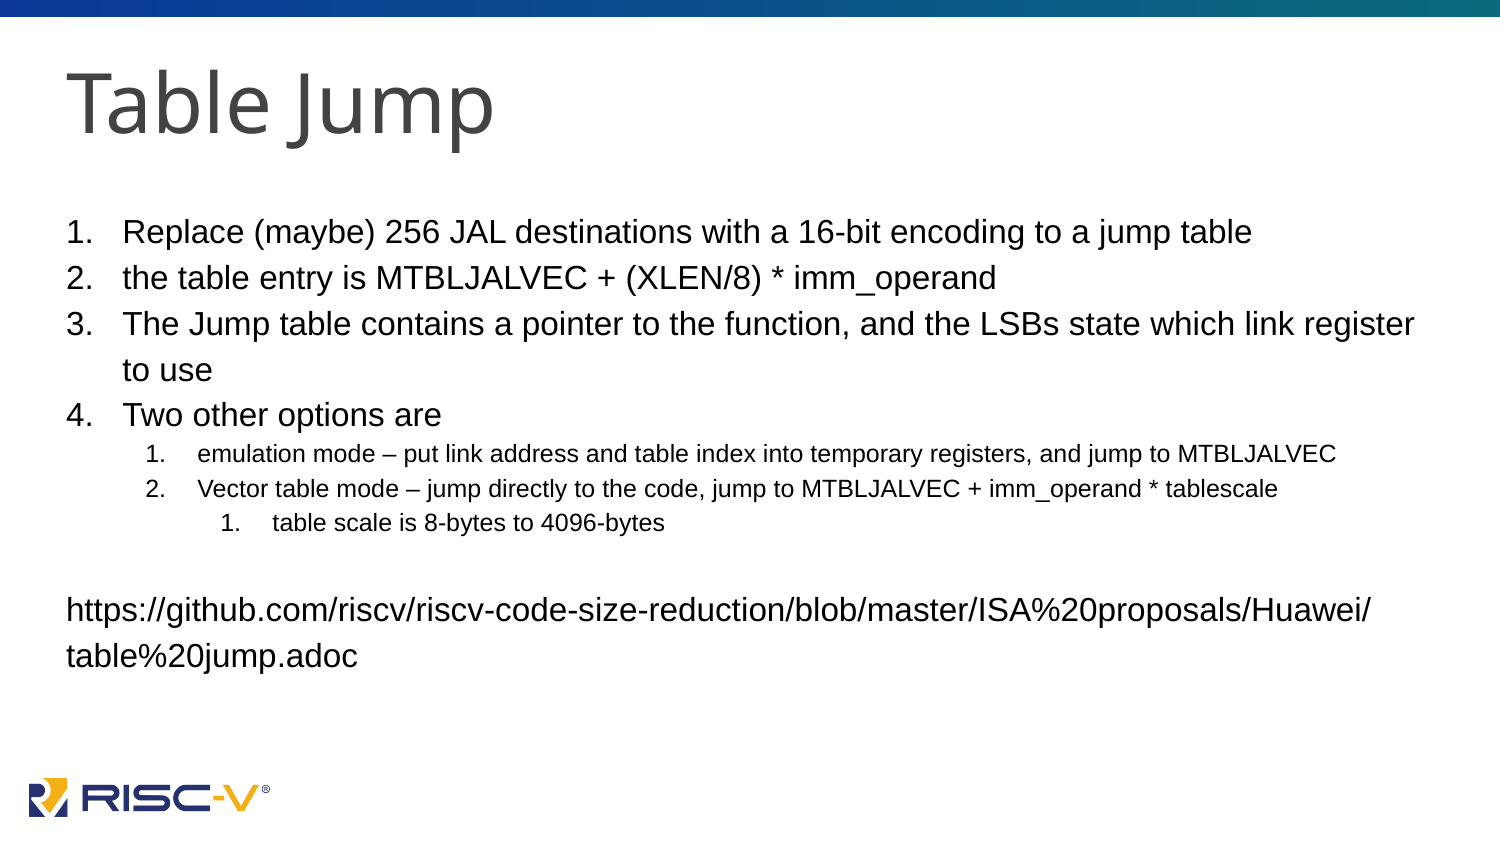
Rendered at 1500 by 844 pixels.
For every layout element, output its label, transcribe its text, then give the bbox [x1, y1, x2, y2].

title Table Jump [51, 35, 1449, 159]
picture [29, 778, 270, 817]
list Replace (maybe) 256 JAL destinations with a 16-bit encoding to a jump table the table entry is MTBLJALVEC + (XLEN/8) * imm_operand The Jump table contains a pointer to the function, and the LSBs state which link register to use Two other options are emulation mode – put link address and table index into temporary registers, and jump to MTBLJALVEC Vector table mode – jump directly to the code, jump to MTBLJALVEC + imm_operand * tablescale table scale is 8-bytes to 4096-bytes https://github.com/riscv/riscv-code-size-reduction/blob/master/ISA%20proposals/Huawei/table%20jump.adoc [51, 189, 1449, 750]
